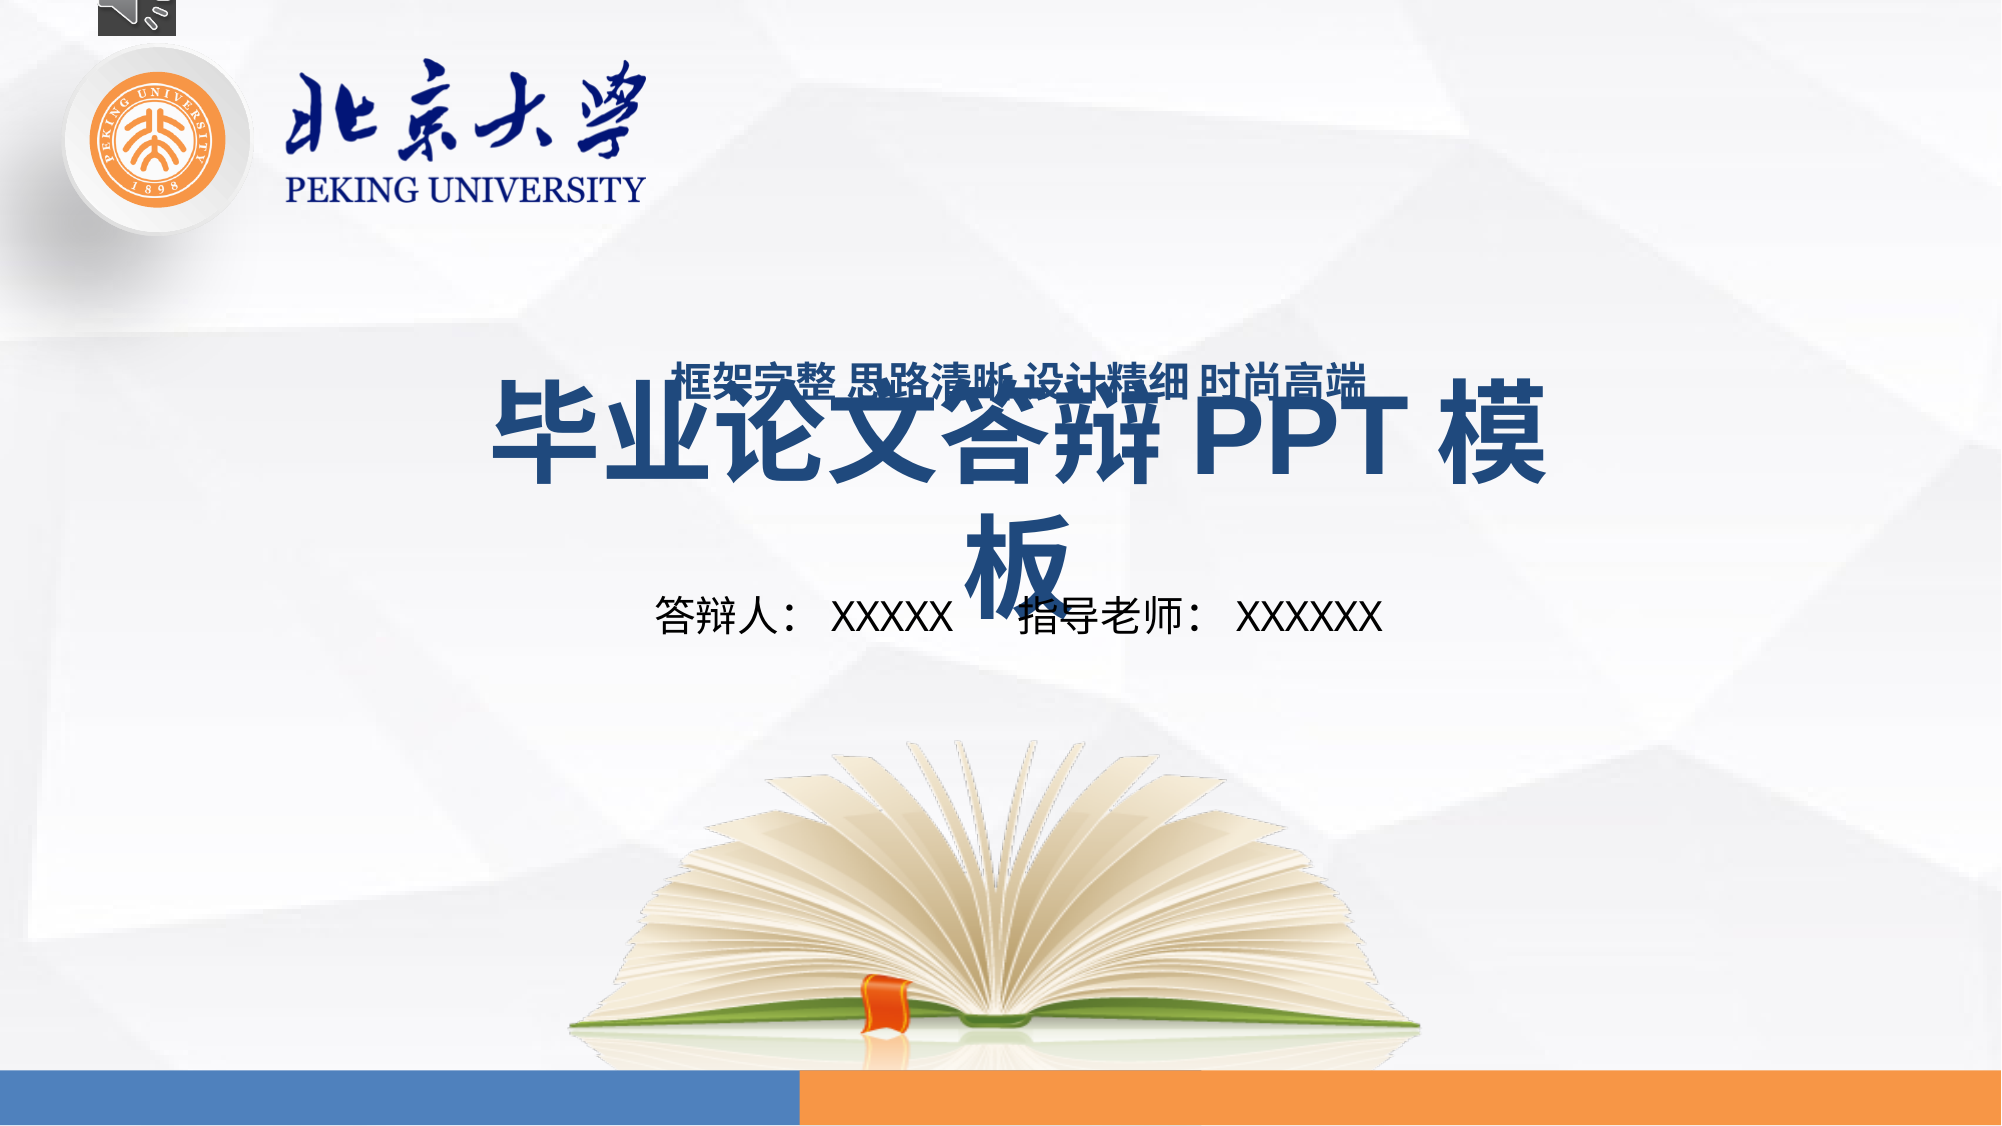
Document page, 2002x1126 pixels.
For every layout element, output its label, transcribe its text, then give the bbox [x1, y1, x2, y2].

text_box 框架完整 思路清晰 设计精细 时尚高端 [577, 332, 1461, 429]
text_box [61, 43, 647, 237]
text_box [0, 1070, 2001, 1126]
picture [0, 0, 2002, 1126]
text_box 答辩人：XXXXX 指导老师：XXXXXX [639, 582, 1398, 647]
text_box 毕业论文答辩PPT模板 [423, 354, 1615, 640]
